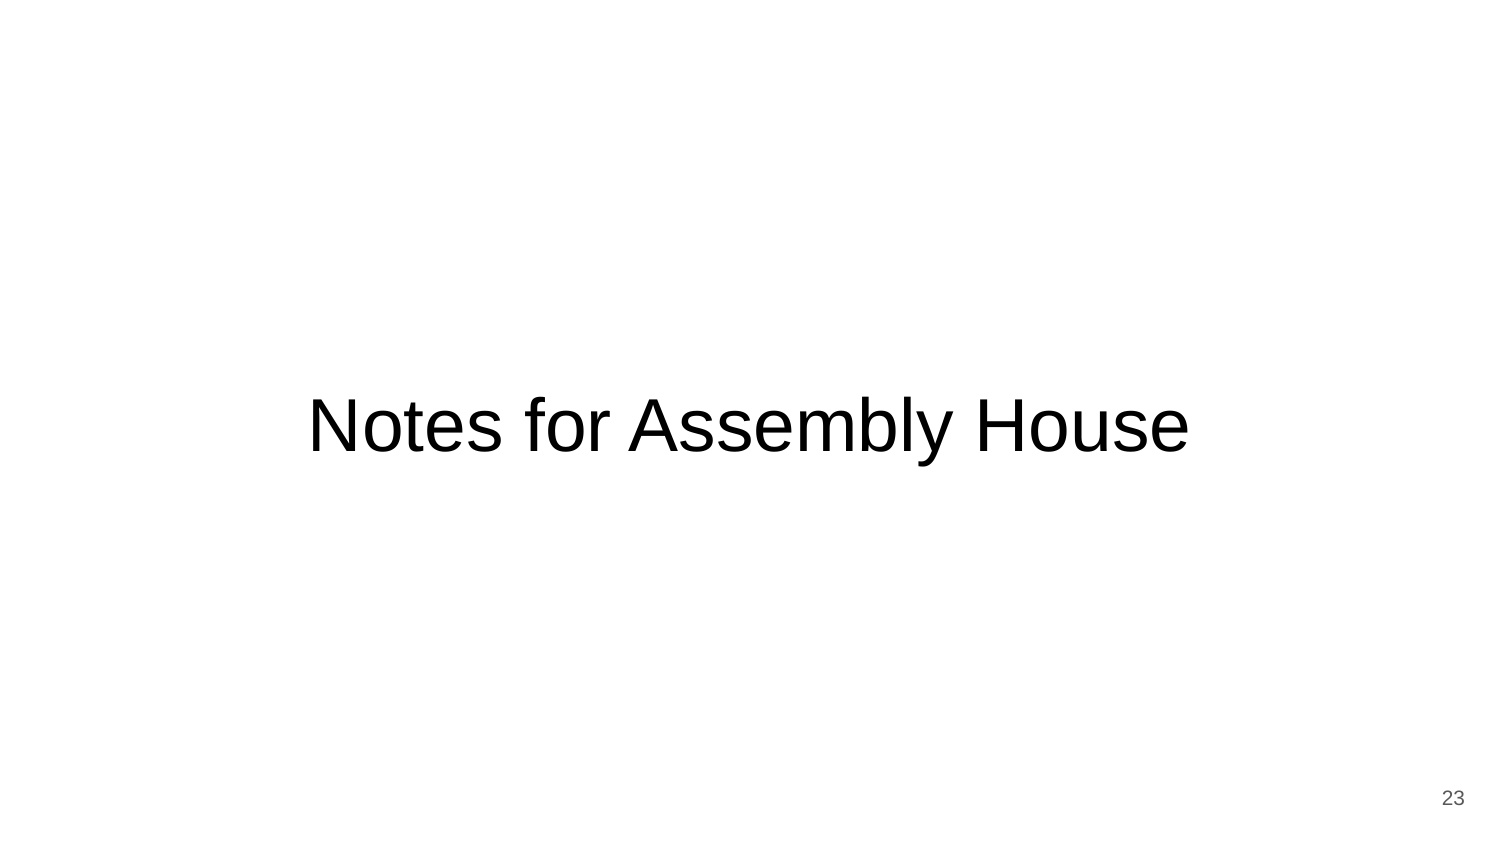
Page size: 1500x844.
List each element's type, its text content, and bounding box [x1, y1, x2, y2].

title Notes for Assembly House [51, 352, 1449, 491]
slide_number 23 [1389, 764, 1480, 830]
